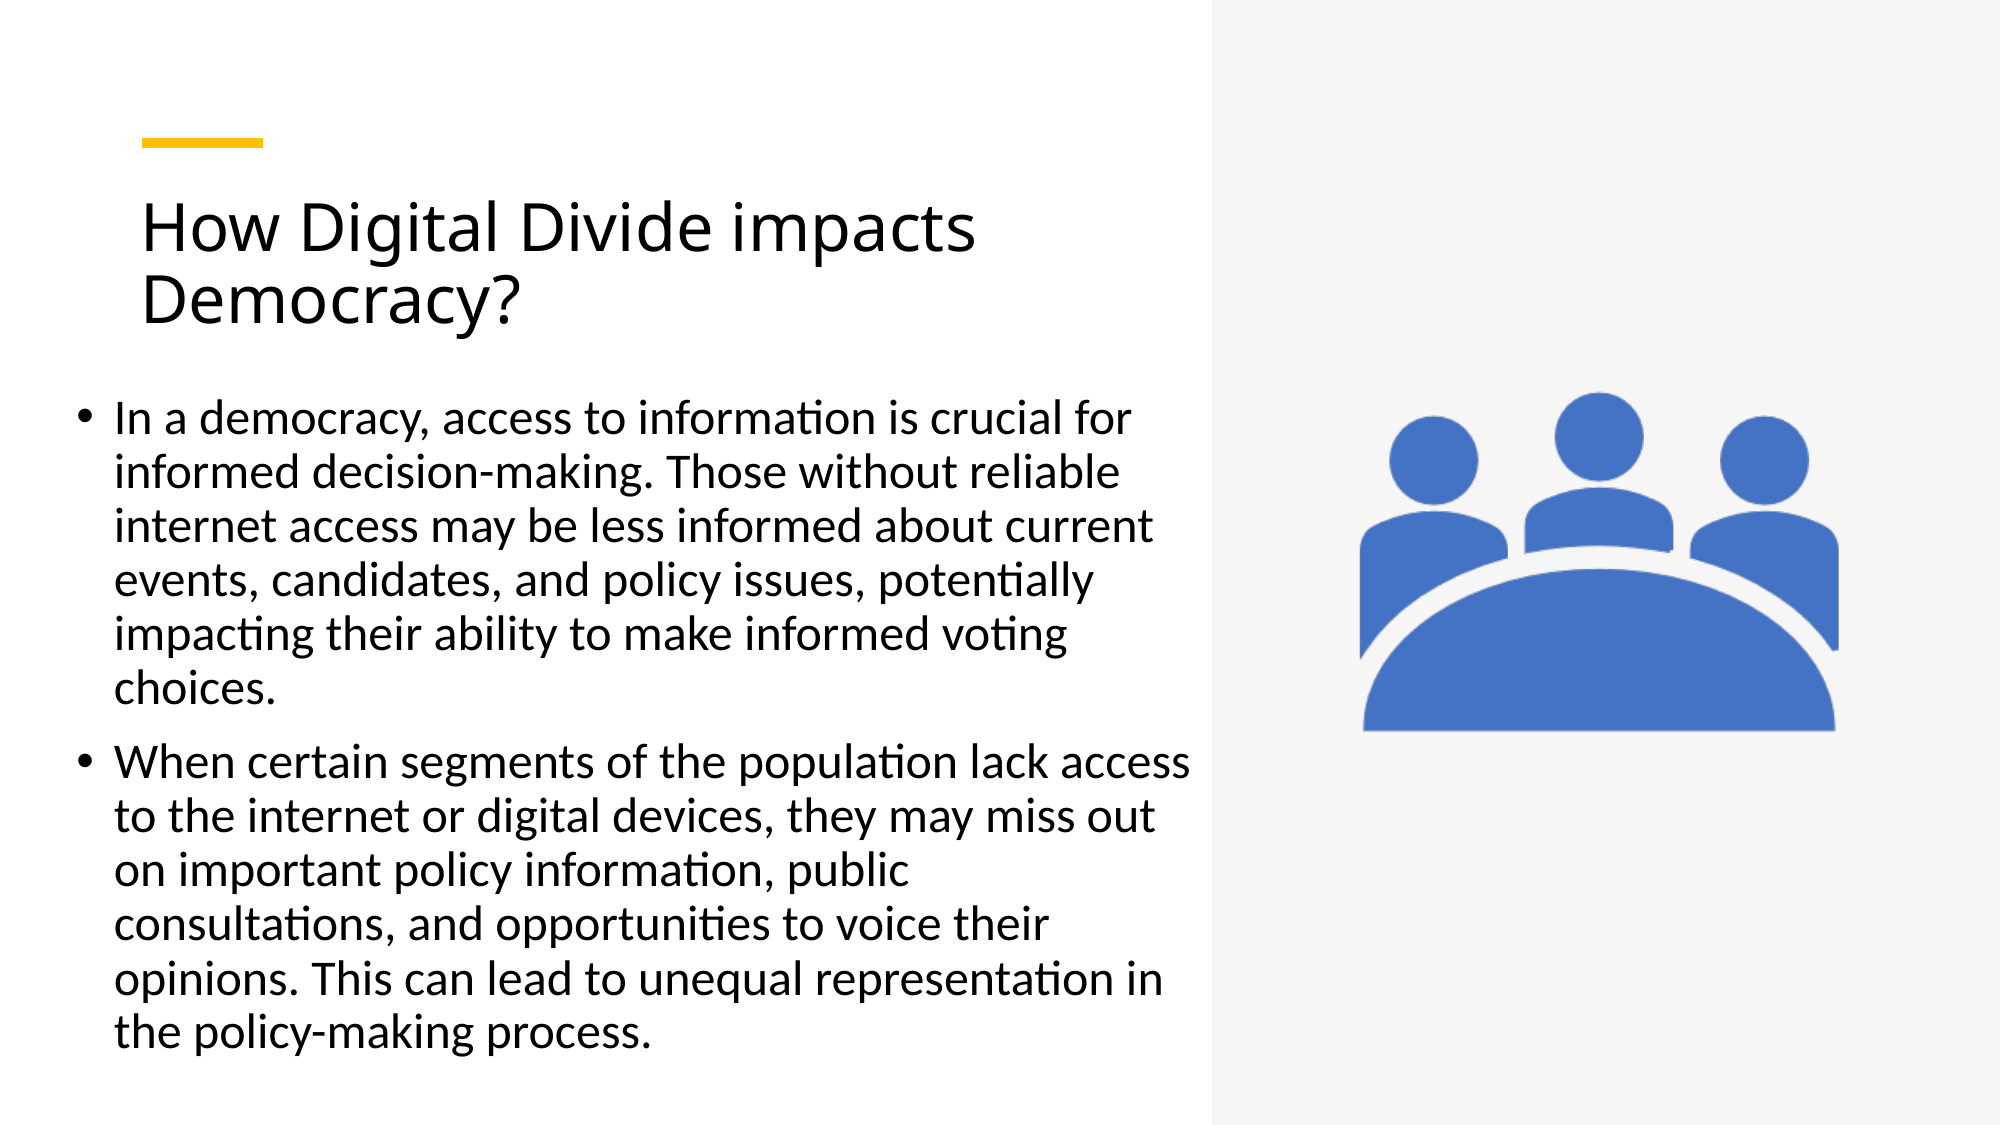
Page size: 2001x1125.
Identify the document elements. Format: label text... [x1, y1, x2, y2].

title How Digital Divide impacts Democracy? [125, 186, 1075, 383]
text_box [1211, 0, 2000, 1125]
picture [1316, 278, 1883, 846]
list In a democracy, access to information is crucial for informed decision-making. Those without reliable internet access may be less informed about current events, candidates, and policy issues, potentially impacting their ability to make informed voting choices. When certain segments of the population lack access to the internet or digital devices, they may miss out on important policy information, public consultations, and opportunities to voice their opinions. This can lead to unequal representation in the policy-making process. [61, 383, 1211, 1097]
